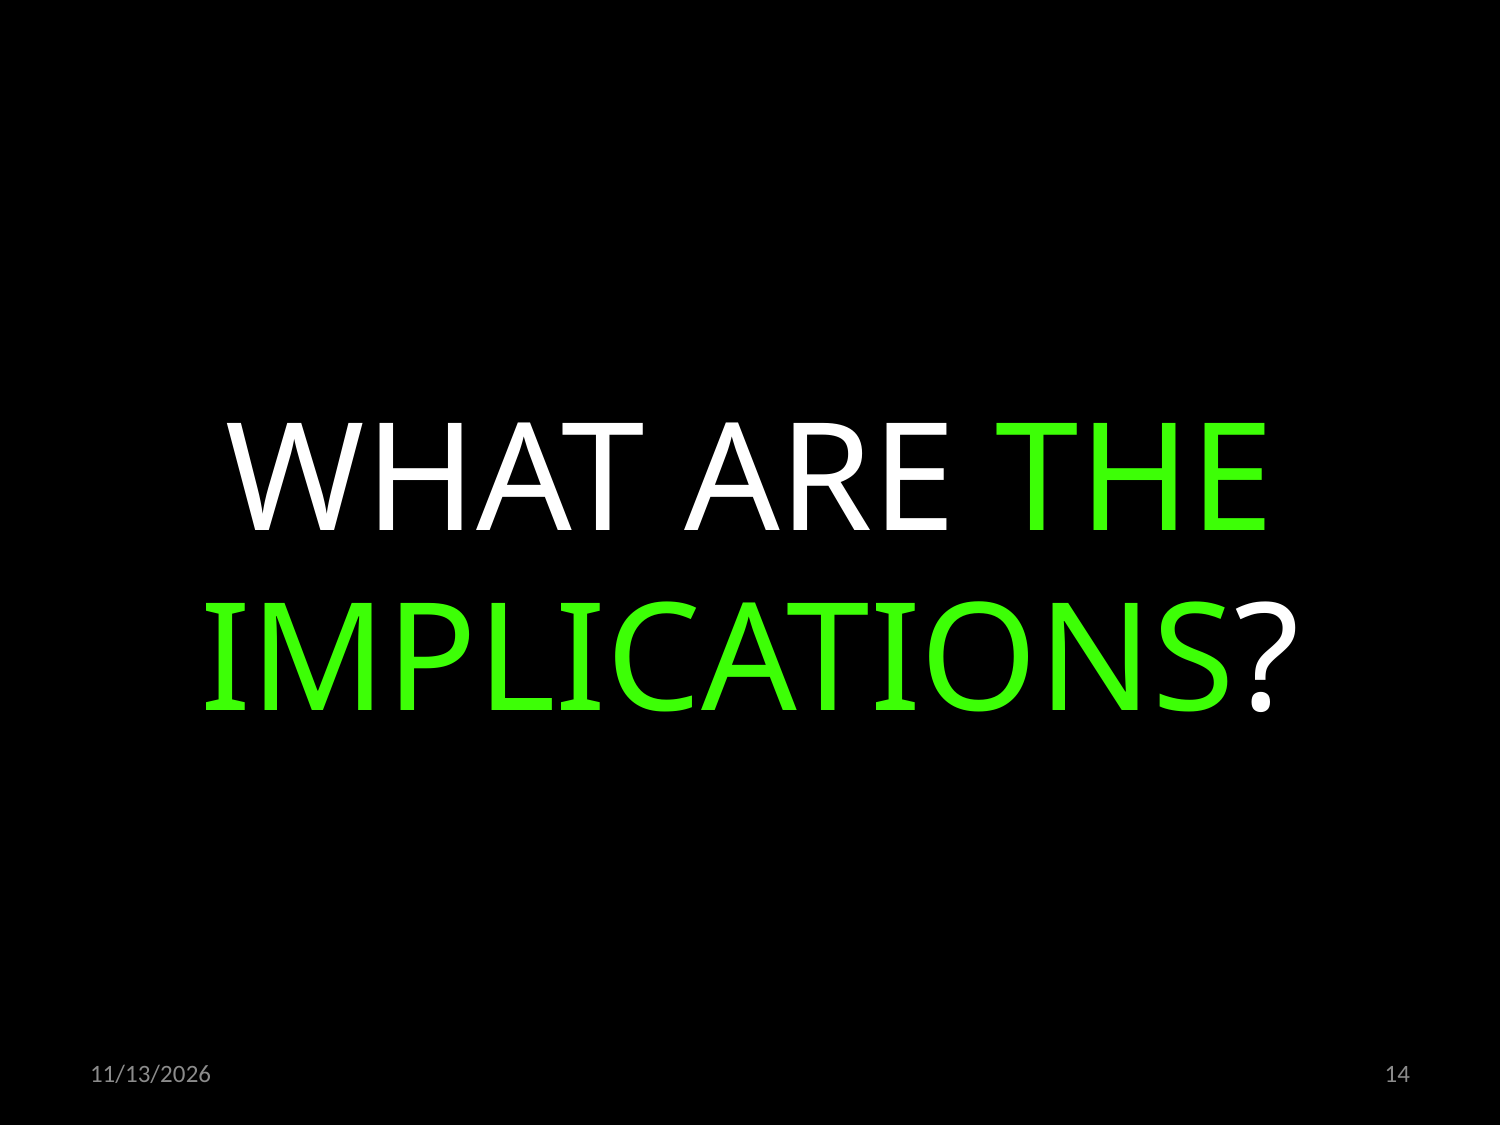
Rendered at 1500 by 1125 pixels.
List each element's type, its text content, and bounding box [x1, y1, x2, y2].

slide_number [75, 1042, 425, 1103]
slide_number 14 [1074, 1042, 1425, 1103]
text_box WHAT ARE THE IMPLICATIONS? [0, 372, 1500, 474]
